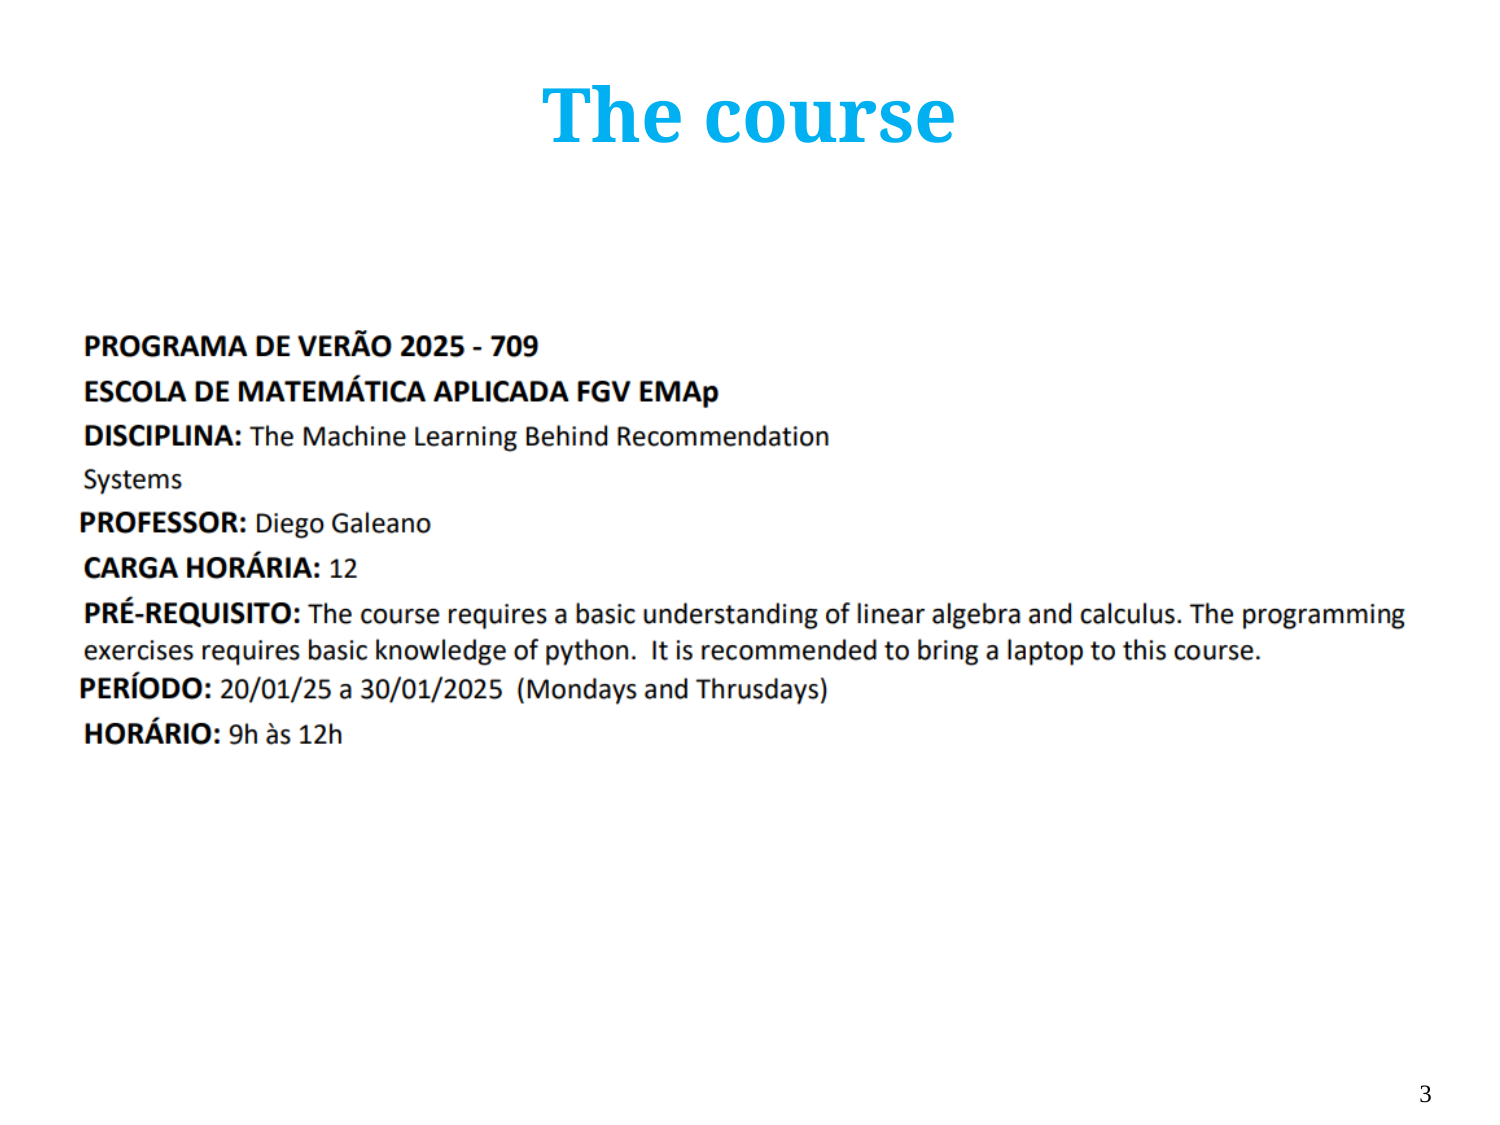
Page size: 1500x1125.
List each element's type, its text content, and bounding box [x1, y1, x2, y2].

picture [59, 306, 1448, 785]
slide_number 3 [1096, 1070, 1448, 1118]
title The course [112, 37, 1388, 188]
